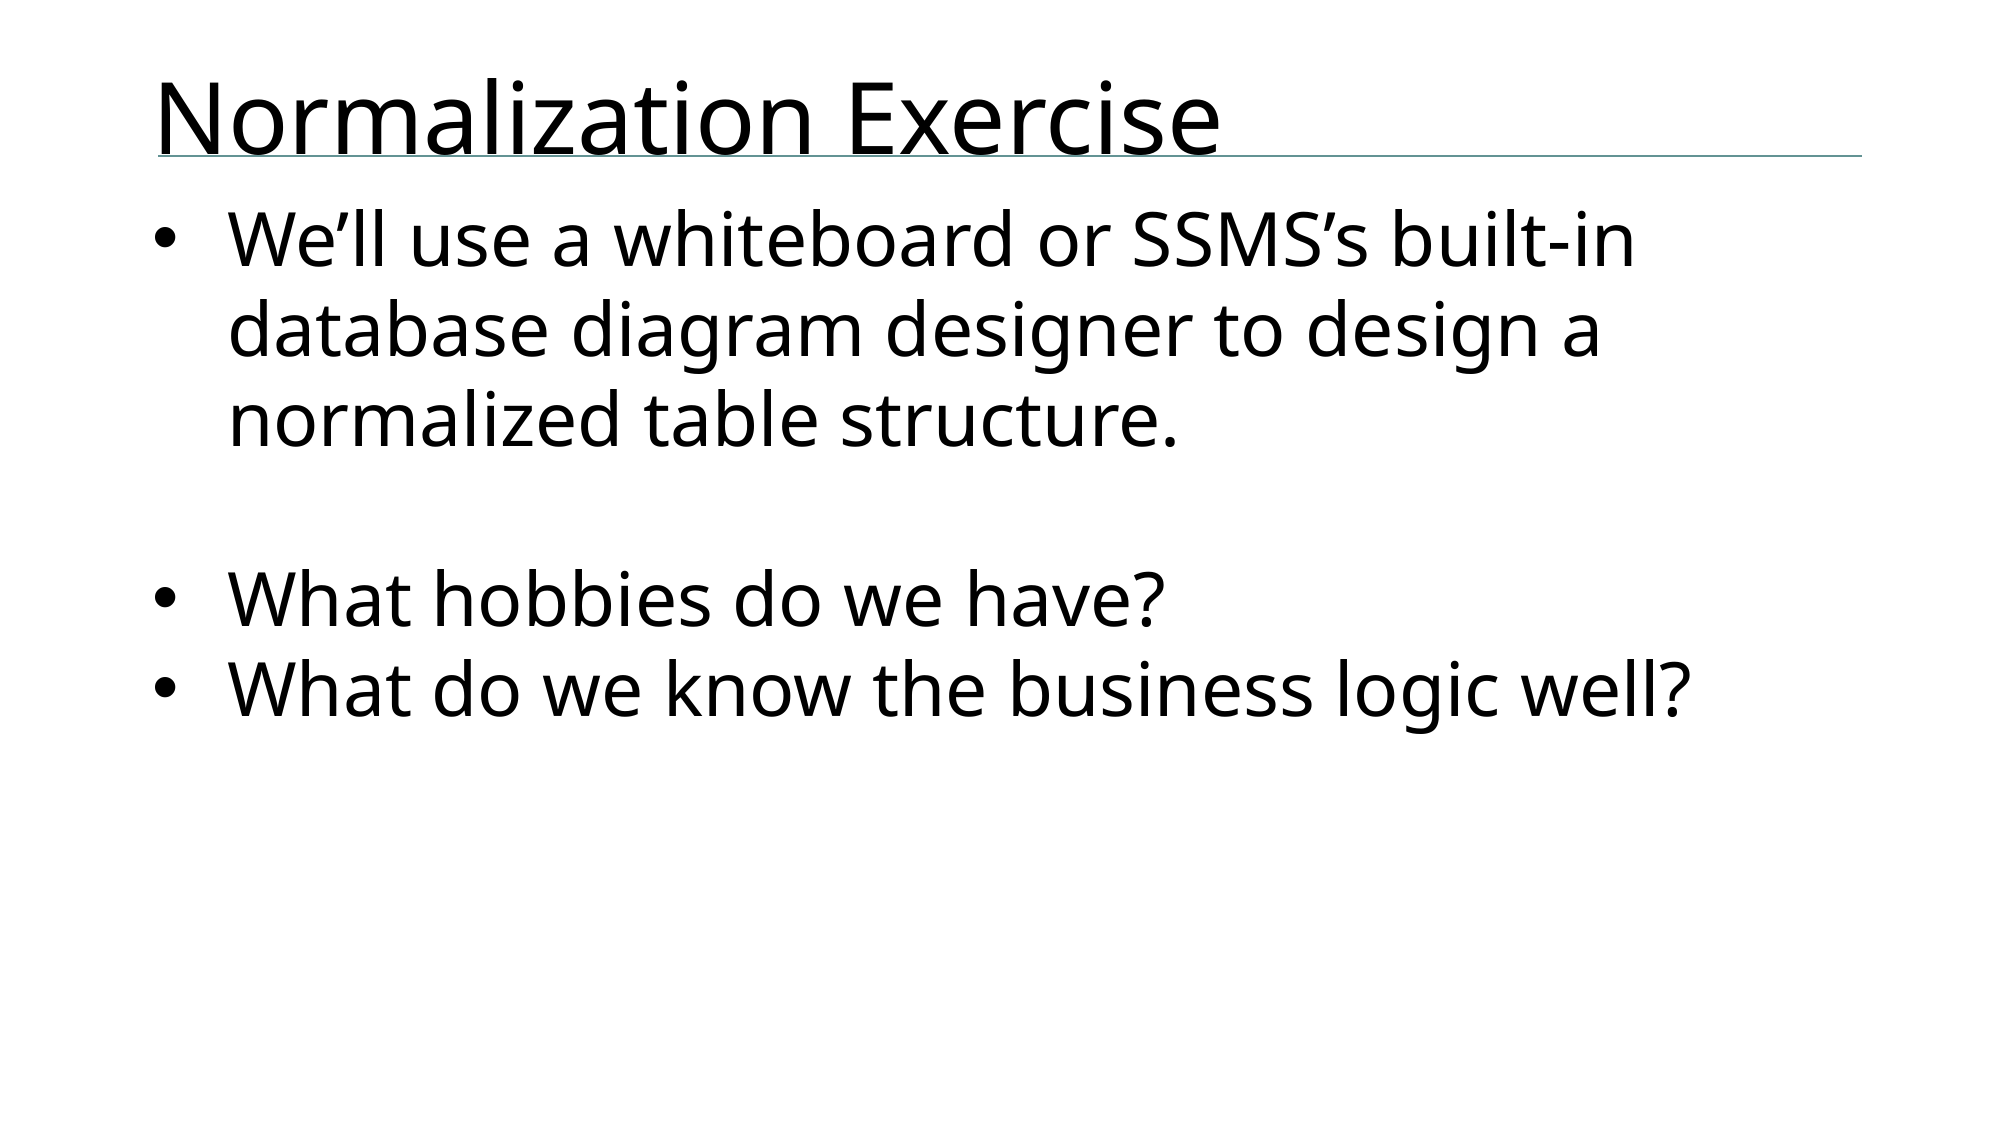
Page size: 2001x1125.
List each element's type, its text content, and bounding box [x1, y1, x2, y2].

text_box We’ll use a whiteboard or SSMS’s built-in database diagram designer to design a normalized table structure. What hobbies do we have? What do we know the business logic well? [137, 183, 1913, 739]
title Normalization Exercise [137, 59, 1863, 183]
